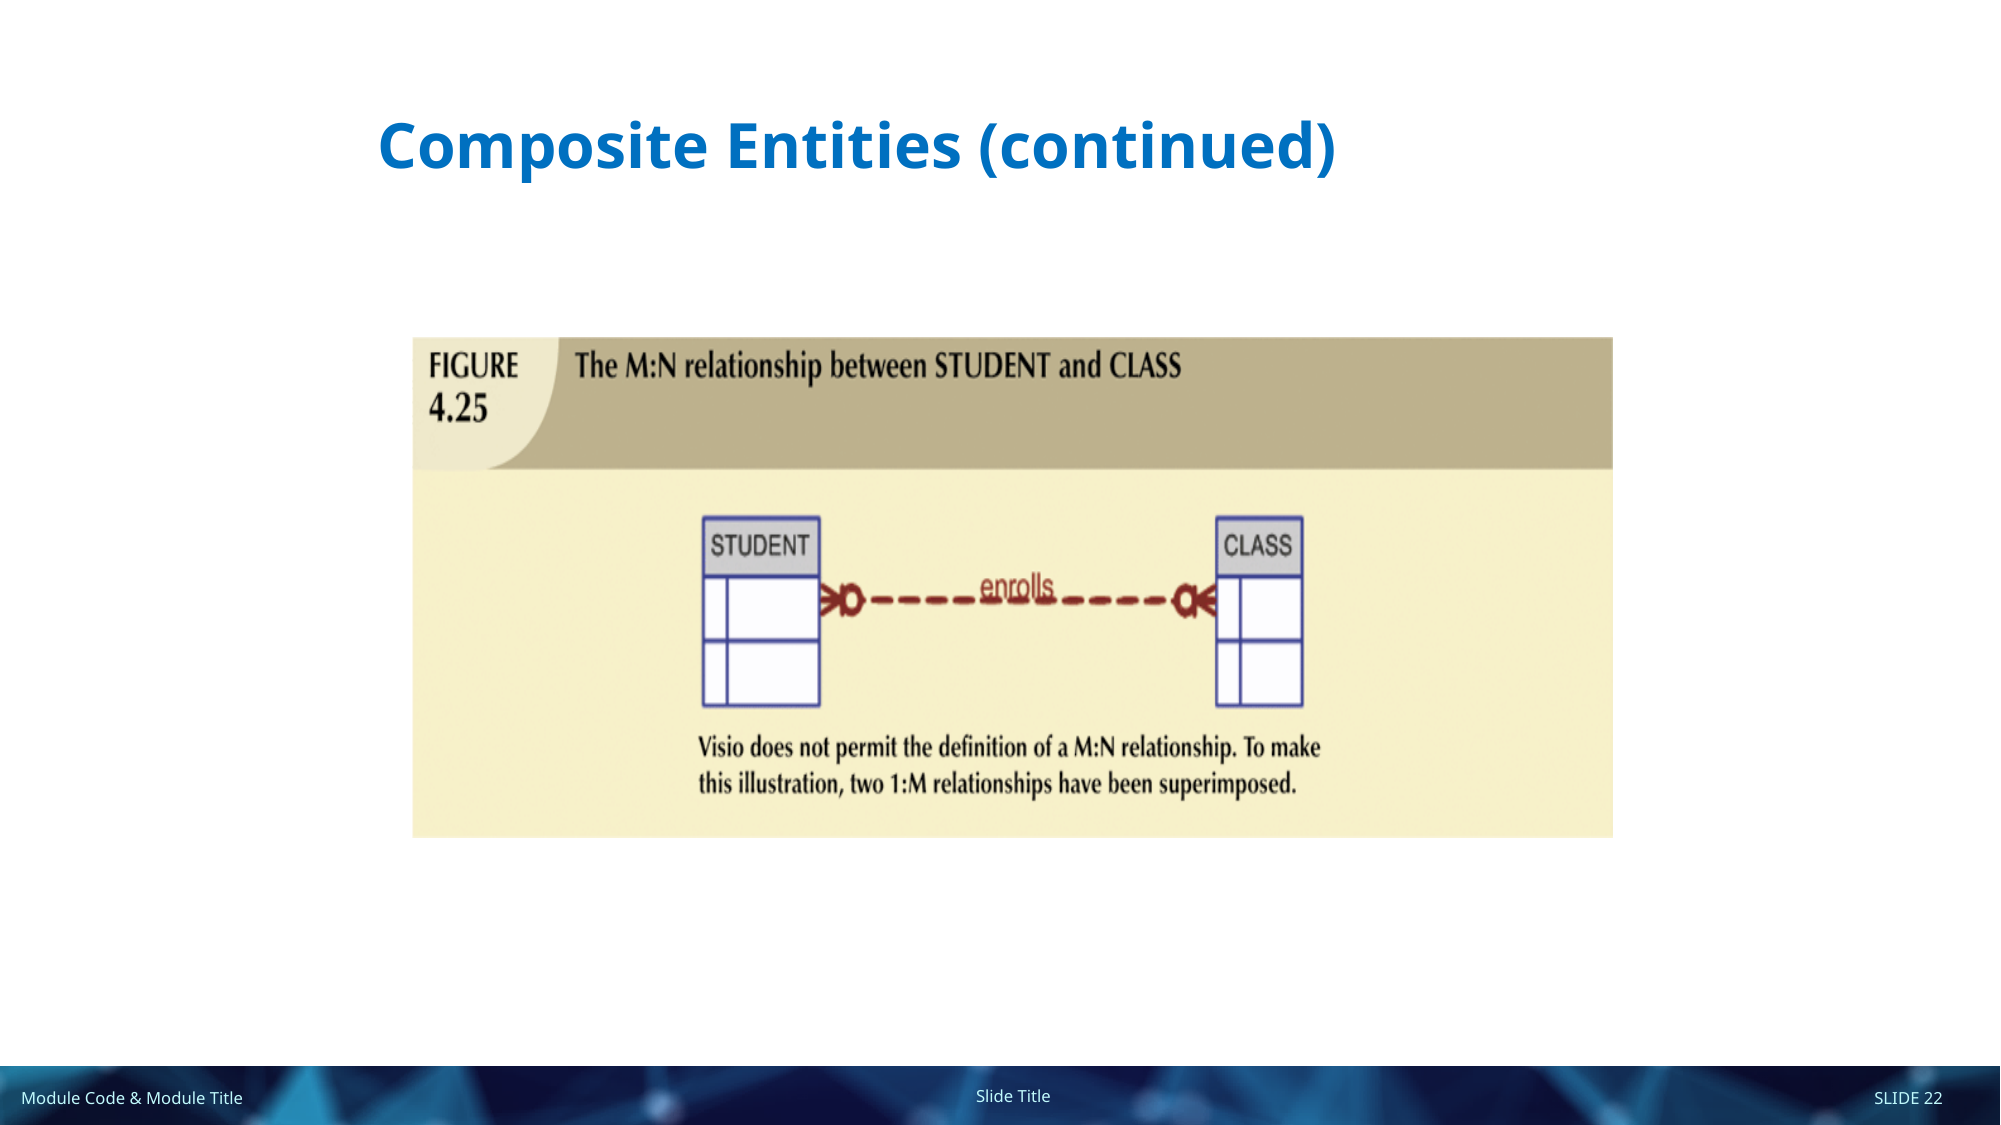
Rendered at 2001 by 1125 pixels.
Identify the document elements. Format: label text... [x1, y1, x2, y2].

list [412, 337, 1613, 838]
picture [0, 1066, 2000, 1125]
title Composite Entities (continued) [362, 62, 1638, 225]
